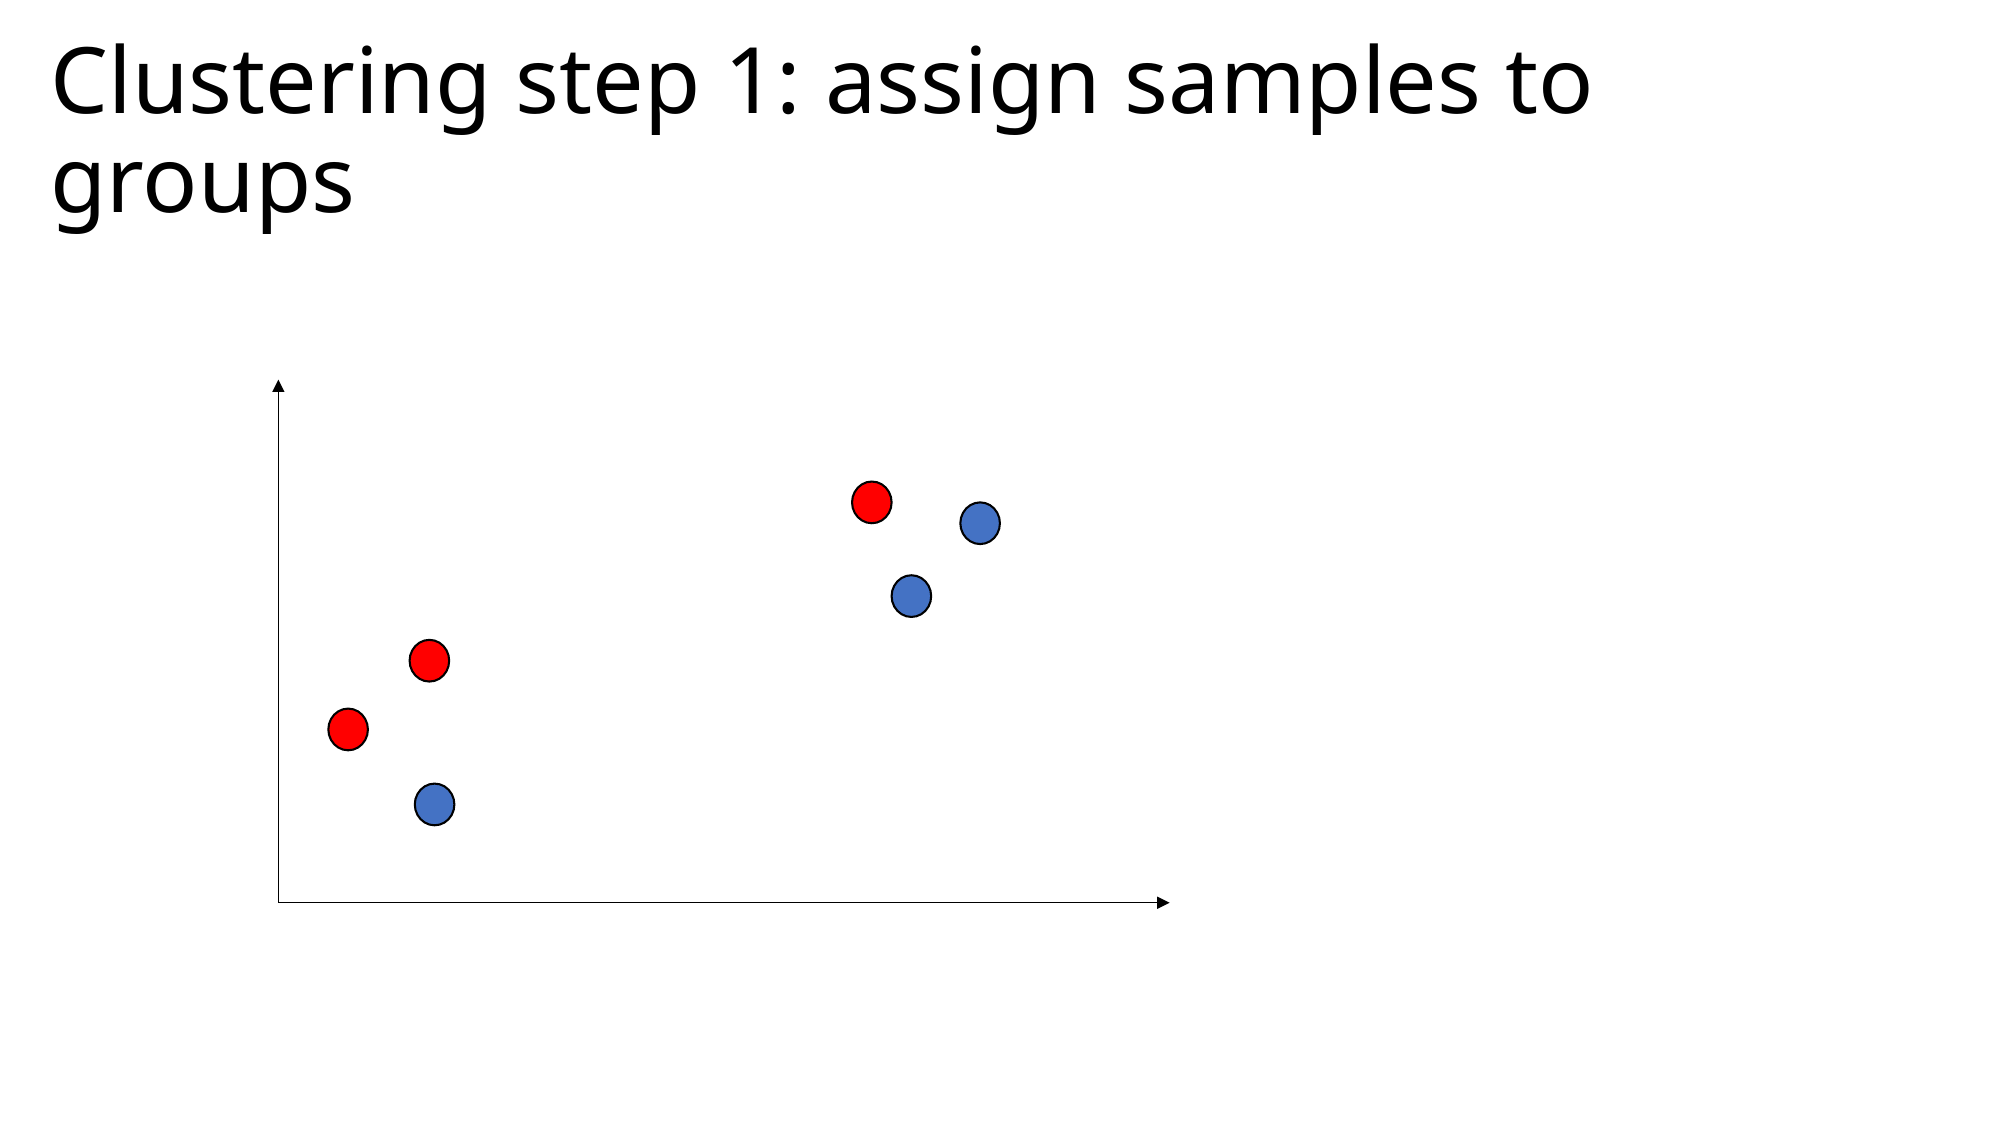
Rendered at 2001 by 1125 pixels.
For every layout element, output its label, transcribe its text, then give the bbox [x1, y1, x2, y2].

title Clustering step 1: assign samples to groups [35, 24, 1761, 242]
text_box [327, 707, 369, 752]
text_box [851, 480, 893, 525]
text_box [408, 638, 451, 683]
text_box [890, 574, 933, 618]
text_box [959, 501, 1001, 546]
text_box [413, 782, 456, 827]
